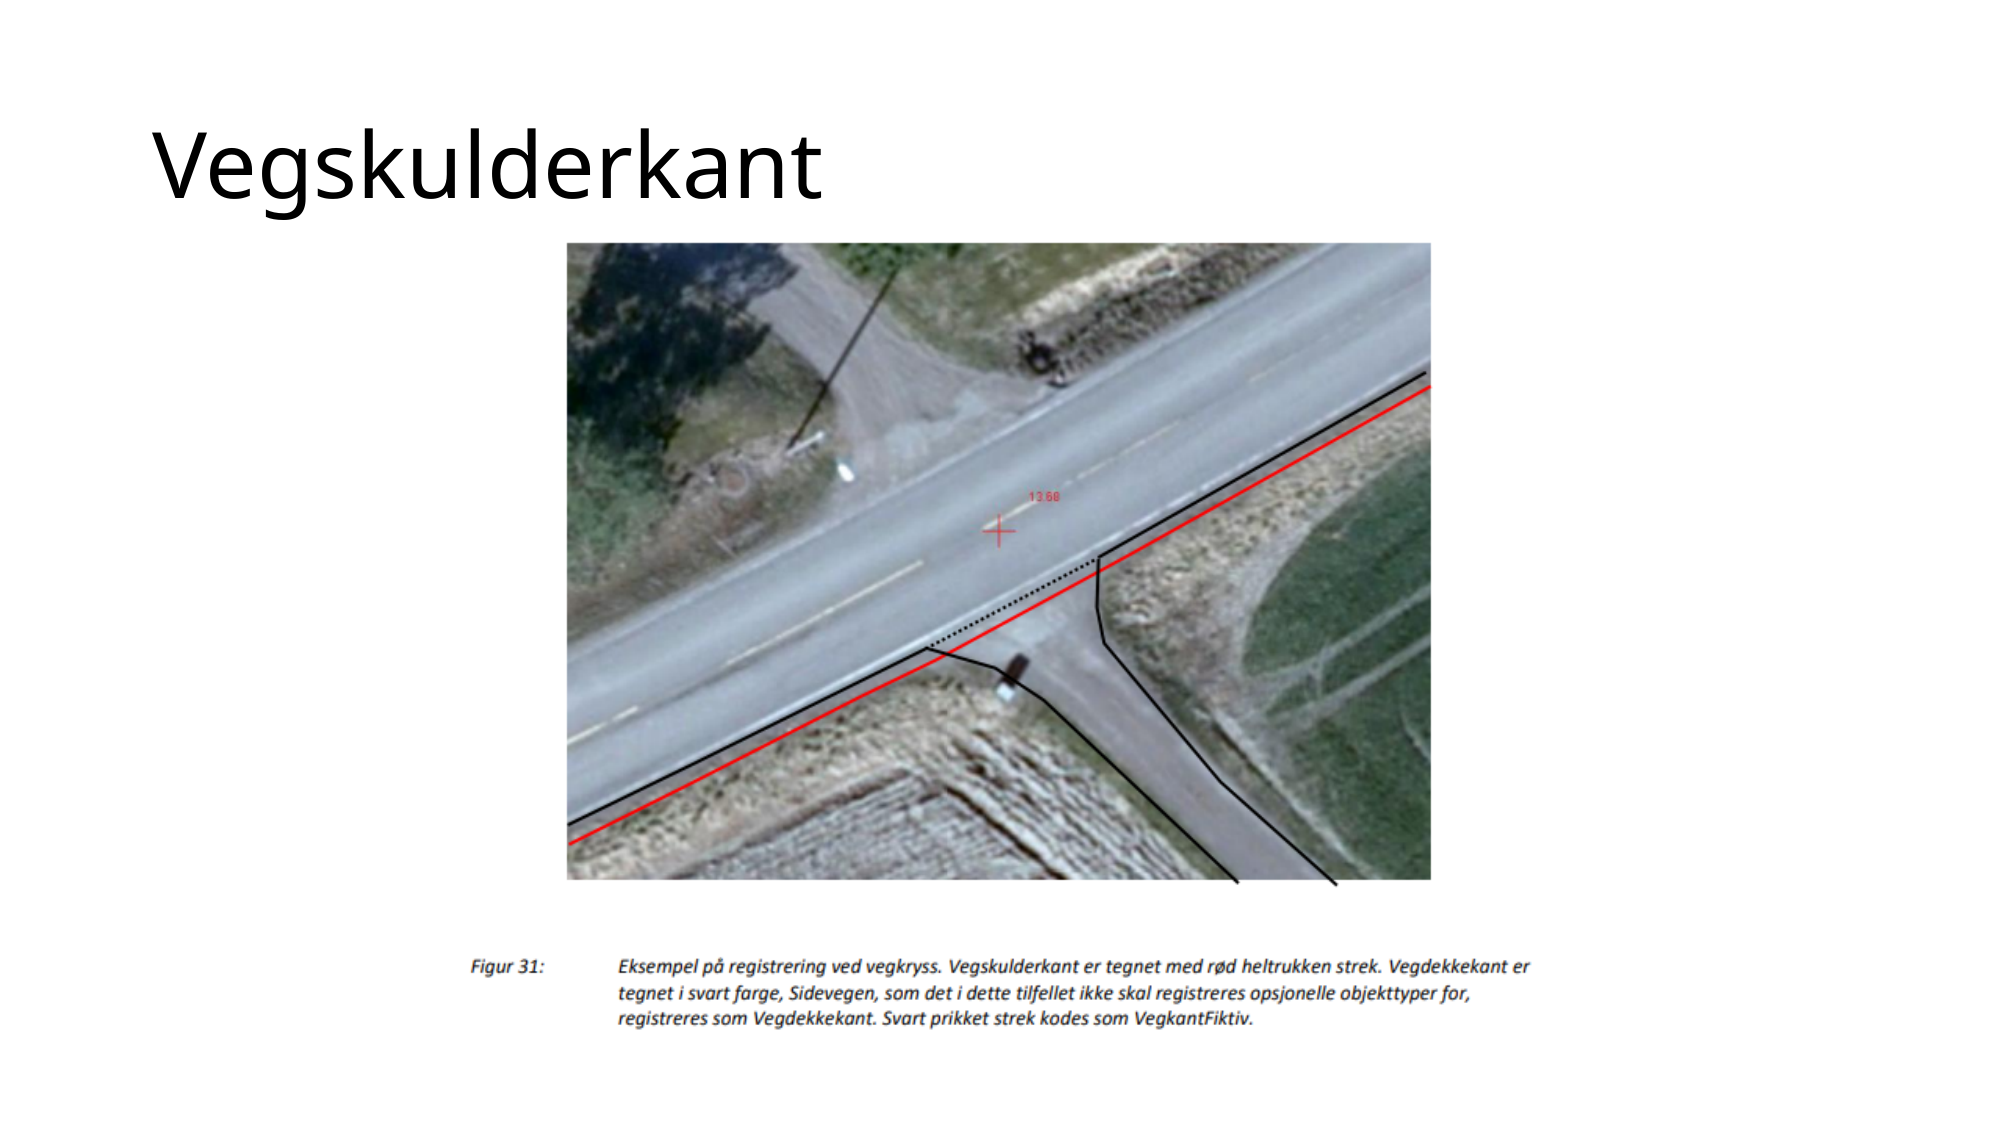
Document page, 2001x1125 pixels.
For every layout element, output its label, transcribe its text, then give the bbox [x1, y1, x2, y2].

title Vegskulderkant [137, 59, 1863, 278]
picture [462, 948, 1538, 1036]
picture [561, 237, 1439, 888]
